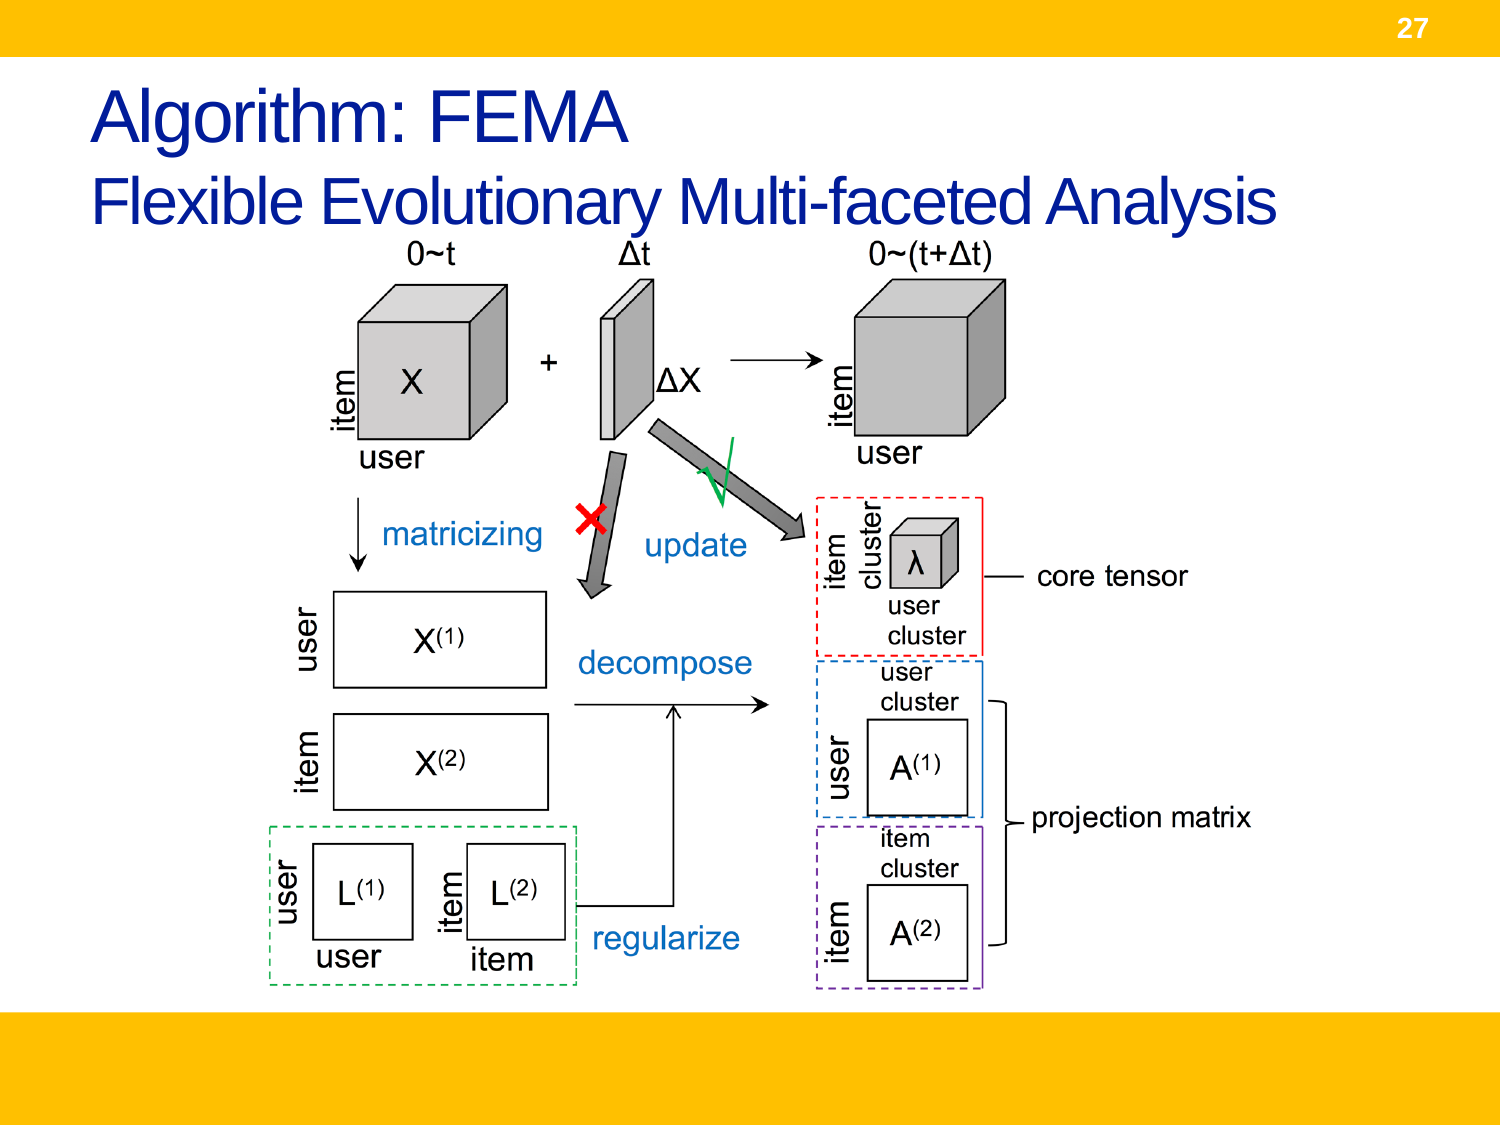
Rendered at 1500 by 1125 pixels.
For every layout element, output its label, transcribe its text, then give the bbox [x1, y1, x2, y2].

picture [241, 198, 1258, 1012]
slide_number 27 [1381, 0, 1500, 55]
title Algorithm: FEMA Flexible Evolutionary Multi-faceted Analysis [75, 71, 1425, 234]
